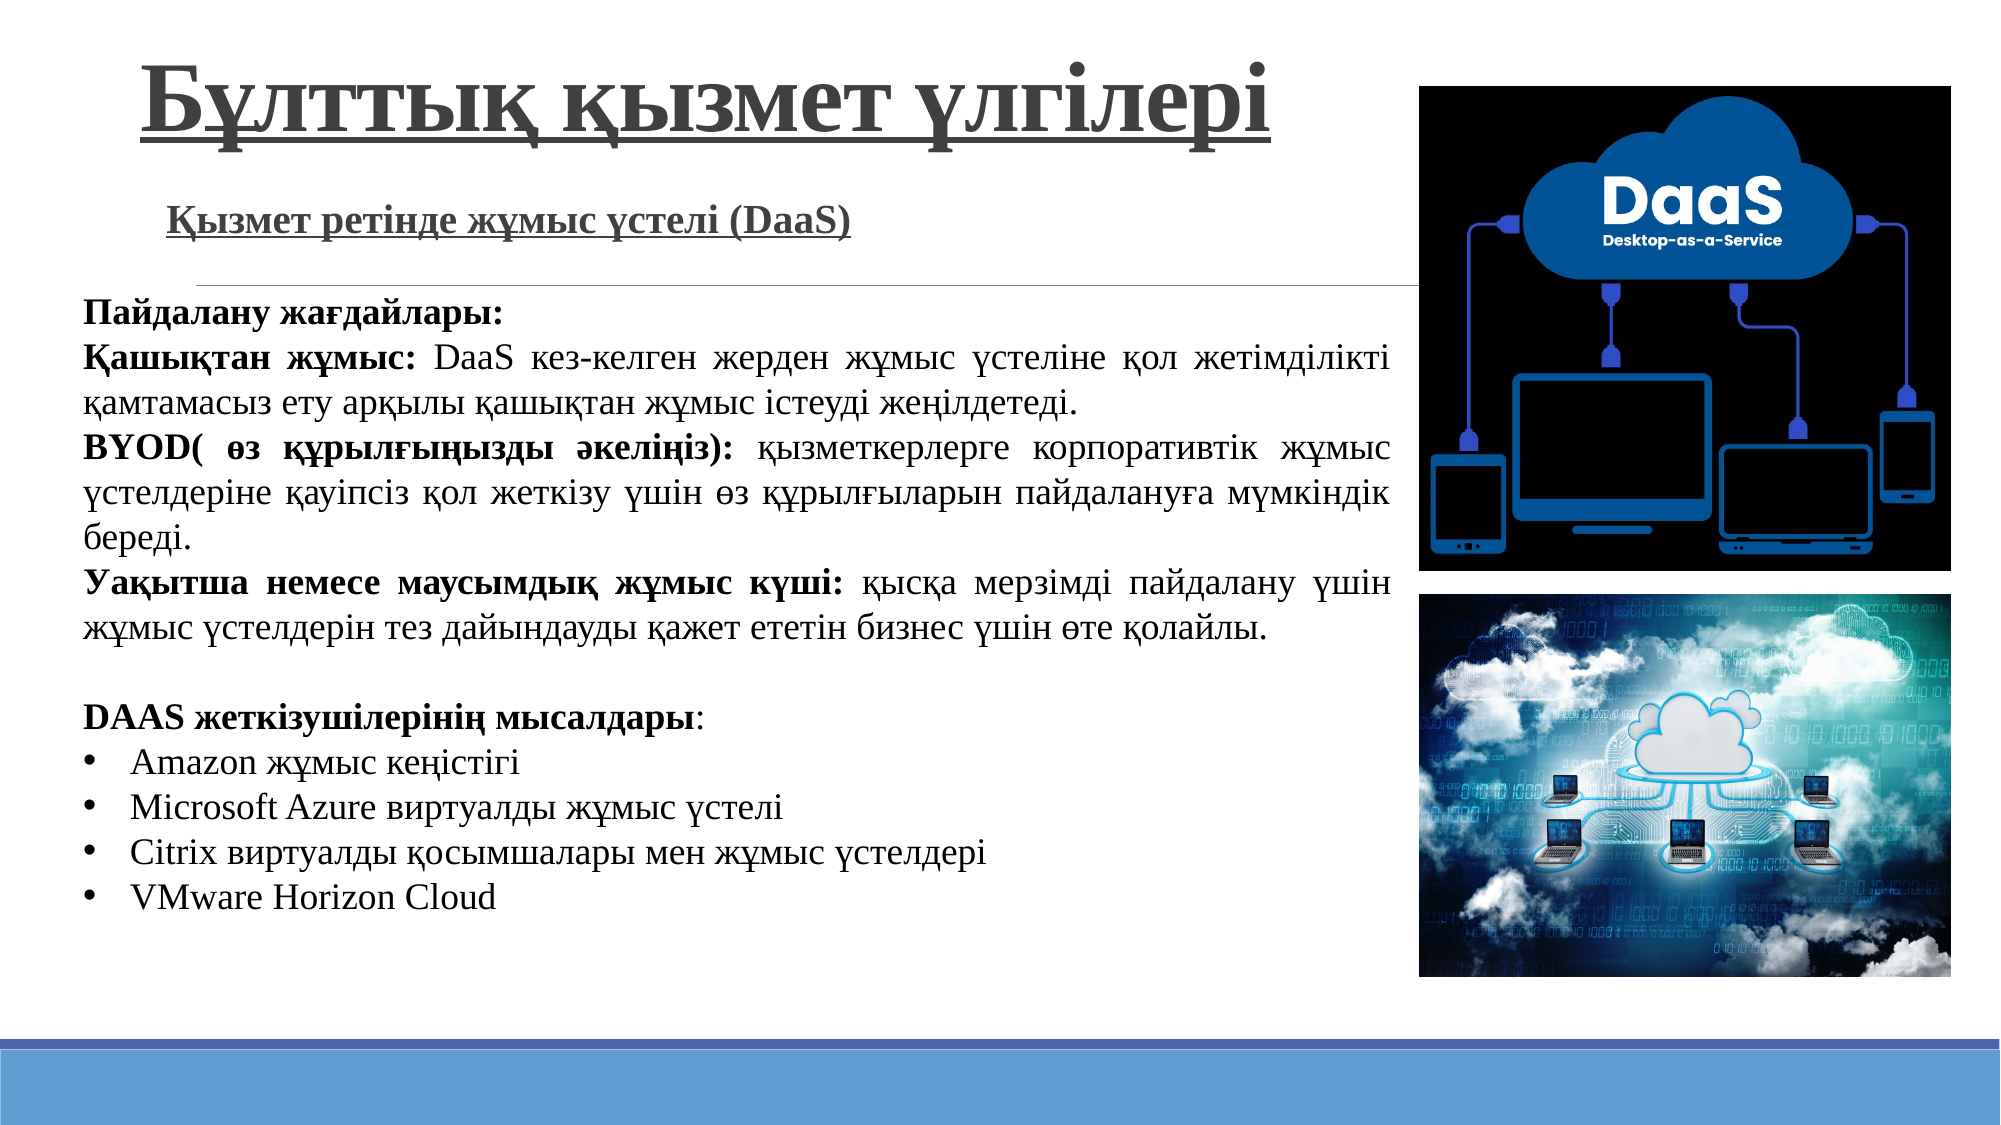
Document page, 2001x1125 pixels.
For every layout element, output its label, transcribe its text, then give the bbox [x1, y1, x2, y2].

text_box Пайдалану жағдайлары: Қашықтан жұмыс: DaaS кез-келген жерден жұмыс үстеліне қол жетімділікті қамтамасыз ету арқылы қашықтан жұмыс істеуді жеңілдетеді. BYOD( өз құрылғыңызды әкеліңіз): қызметкерлерге корпоративтік жұмыс үстелдеріне қауіпсіз қол жеткізу үшін өз құрылғыларын пайдалануға мүмкіндік береді. Уақытша немесе маусымдық жұмыс күші: қысқа мерзімді пайдалану үшін жұмыс үстелдерін тез дайындауды қажет ететін бизнес үшін өте қолайлы. DAAS жеткізушілерінің мысалдары: Amazon жұмыс кеңістігі Microsoft Azure виртуалды жұмыс үстелі Citrix виртуалды қосымшалары мен жұмыс үстелдері VMware Horizon Cloud [68, 279, 1407, 925]
list Қызмет ретінде жұмыс үстелі (DaaS) [151, 189, 1162, 250]
picture [1419, 85, 1952, 572]
title Бұлттық қызмет үлгілері [125, 12, 1775, 160]
picture [1419, 593, 1952, 978]
